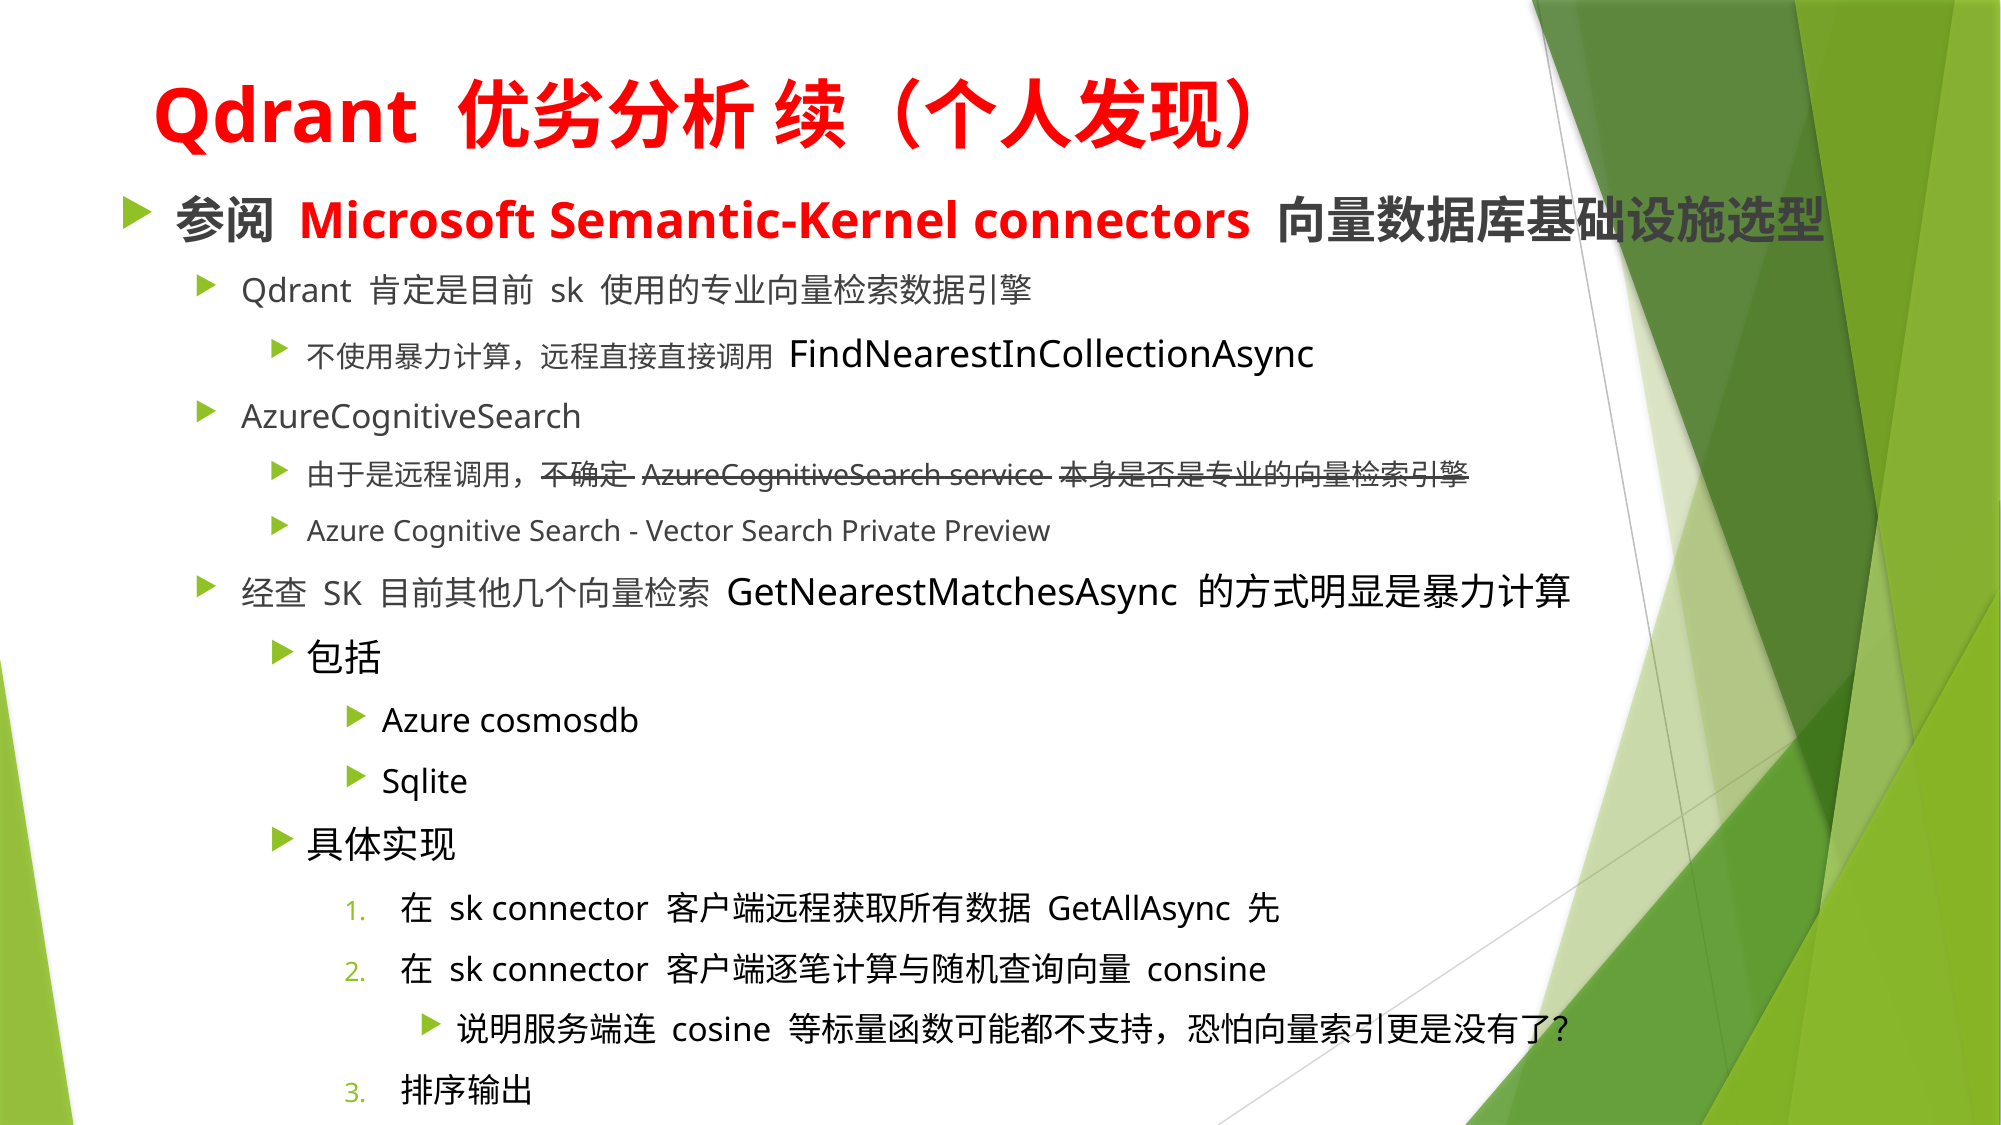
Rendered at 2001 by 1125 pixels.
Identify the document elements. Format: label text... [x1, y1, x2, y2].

title Qdrant 优劣分析 续（个人发现） [137, 59, 1863, 180]
list 参阅 Microsoft Semantic-Kernel connectors 向量数据库基础设施选型 Qdrant 肯定是目前 sk 使用的专业向量检索数据引擎 不使用暴力计算，远程直接直接调用 FindNearestInCollectionAsync AzureCognitiveSearch 由于是远程调用，不确定 AzureCognitiveSearch service 本身是否是专业的向量检索引擎 Azure Cognitive Search - Vector Search Private Preview 经查 SK 目前其他几个向量检索 GetNearestMatchesAsync 的方式明显是暴力计算 包括 Azure cosmosdb Sqlite 具体实现 在 sk connector 客户端远程获取所有数据 GetAllAsync 先 在 sk connector 客户端逐笔计算与随机查询向量 consine 说明服务端连 cosine 等标量函数可能都不支持，恐怕向量索引更是没有了？ 排序输出 [104, 180, 1919, 1125]
